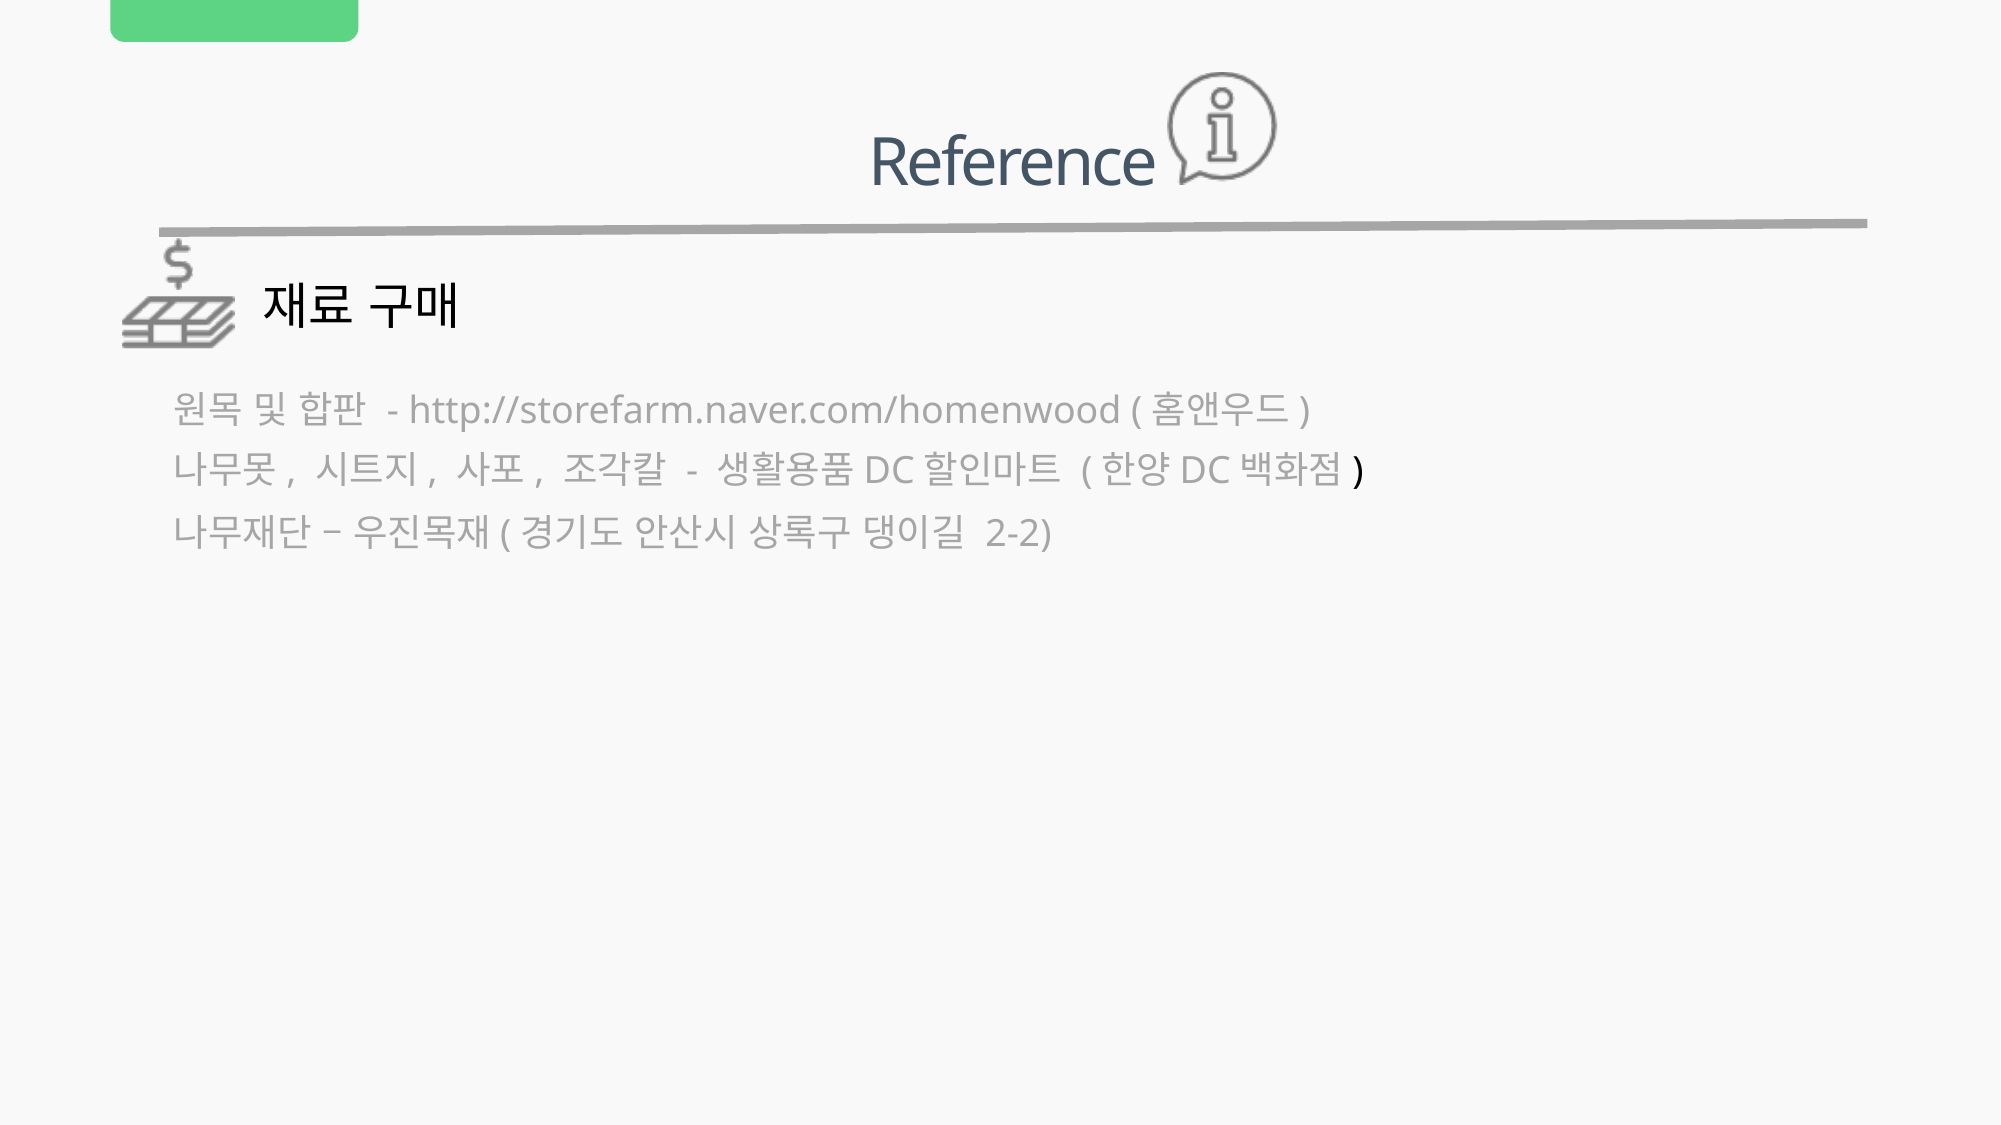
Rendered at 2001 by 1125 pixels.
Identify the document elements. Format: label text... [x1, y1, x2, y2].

text_box 나무못, 시트지, 사포, 조각칼 - 생활용품DC할인마트 (한양DC백화점) [159, 438, 1855, 501]
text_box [159, 223, 1868, 233]
text_box [109, 0, 360, 43]
picture [1166, 72, 1279, 185]
picture [122, 237, 235, 350]
text_box 원목 및 합판 - http://storefarm.naver.com/homenwood (홈앤우드) [159, 378, 1855, 438]
text_box Reference [525, 111, 1501, 206]
text_box 재료 구매 [247, 266, 561, 342]
text_box 나무재단 – 우진목재(경기도 안산시 상록구 댕이길 2-2) [159, 501, 1855, 562]
